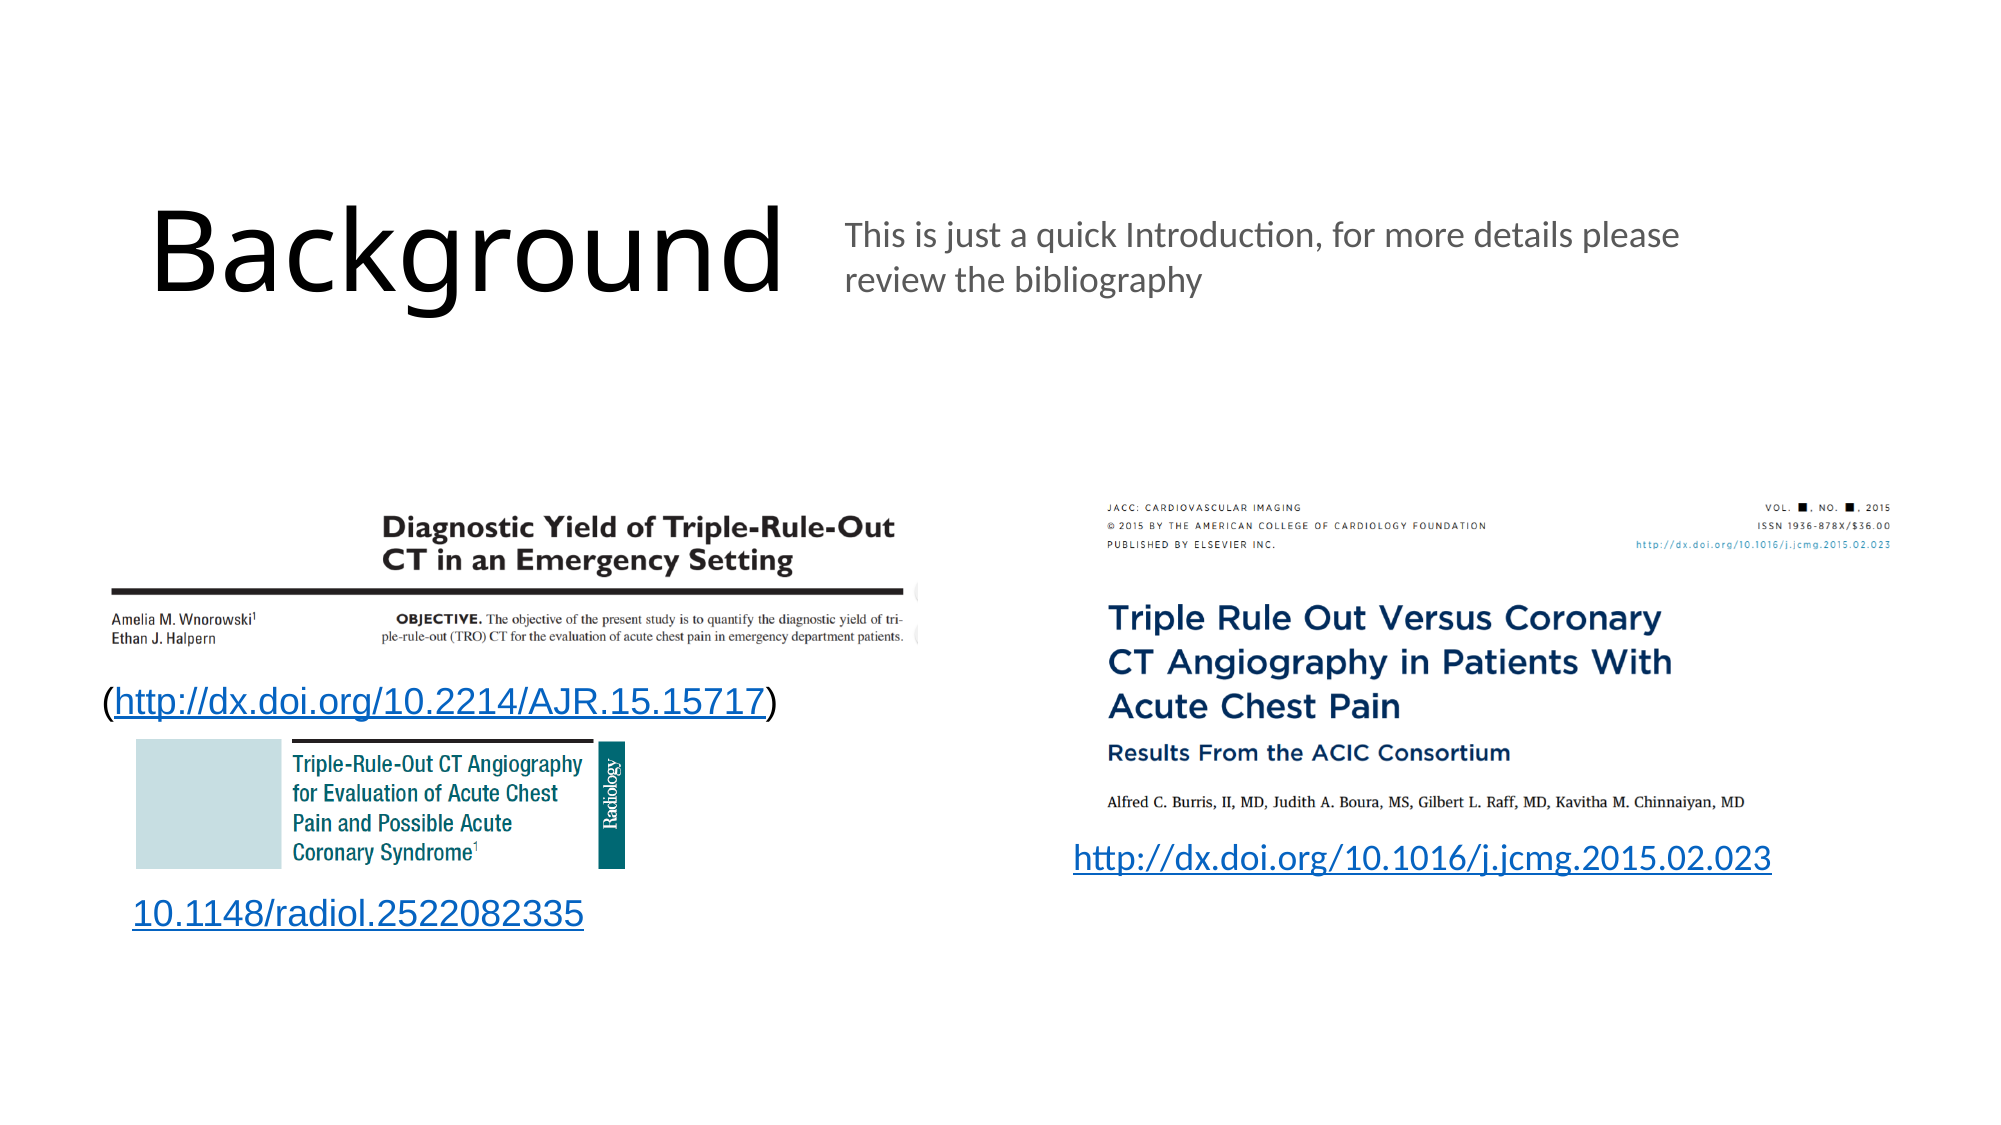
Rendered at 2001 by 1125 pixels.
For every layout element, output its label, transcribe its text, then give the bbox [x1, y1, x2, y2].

title Background [132, 190, 1858, 321]
text_box http://dx.doi.org/10.1016/j.jcmg.2015.02.023 [1058, 825, 1788, 931]
picture [82, 490, 918, 647]
picture [1100, 490, 1897, 826]
text_box 10.1148/radiol.2522082335 [117, 881, 600, 942]
text_box This is just a quick Introduction, for more details please review the bibliography [829, 202, 1711, 308]
text_box (http://dx.doi.org/10.2214/AJR.15.15717) [86, 669, 793, 730]
picture [132, 731, 631, 870]
